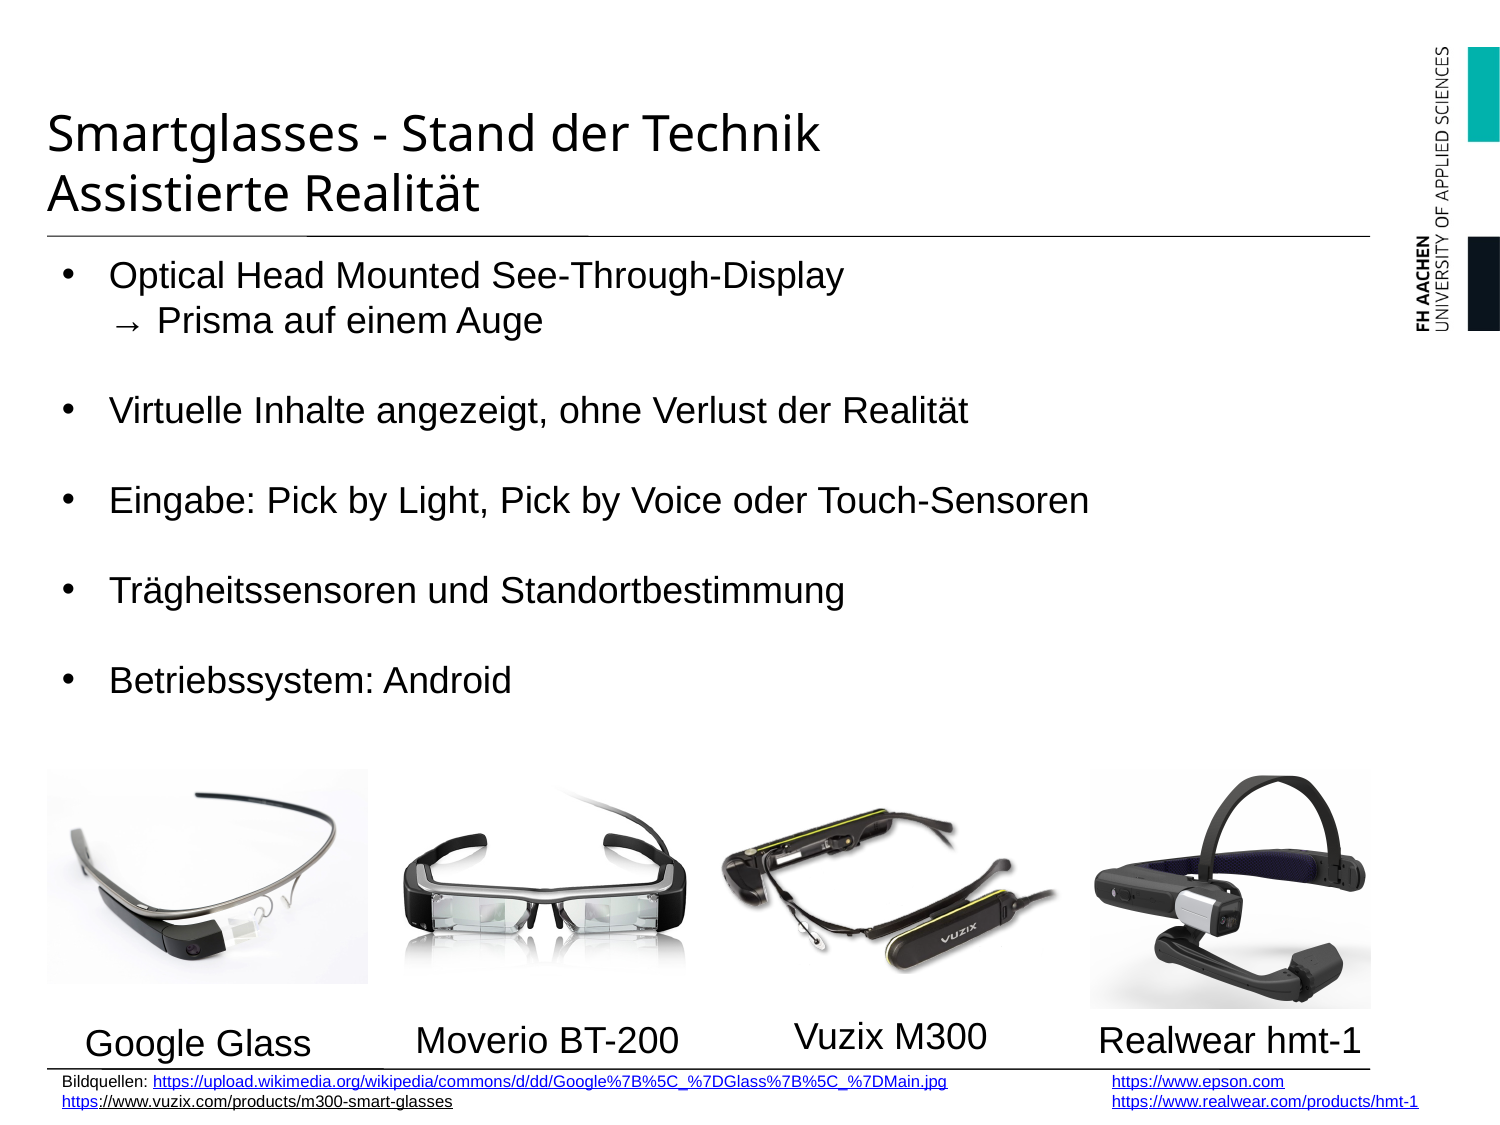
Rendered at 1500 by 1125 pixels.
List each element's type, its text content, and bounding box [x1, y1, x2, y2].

text_box Optical Head Mounted See-Through-Display → Prisma auf einem Auge Virtuelle Inhalte angezeigt, ohne Verlust der Realität Eingabe: Pick by Light, Pick by Voice oder Touch-Sensoren Trägheitssensoren und Standortbestimmung Betriebssystem: Android [47, 243, 1370, 709]
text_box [368, 769, 727, 1070]
title Smartglasses - Stand der Technik Assistierte Realität [47, 101, 1371, 220]
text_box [708, 806, 1042, 1049]
picture [1404, 47, 1500, 331]
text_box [1047, 769, 1413, 1070]
text_box Bildquellen: https://upload.wikimedia.org/wikipedia/commons/d/dd/Google%7B%5C_%7DGlass%7B%5C_%7DMain.jpg https://www.epson.com https://www.vuzix.com/products/m300-smart-glasses https://www.realwear.com/products/hmt-1 [47, 1062, 1441, 1118]
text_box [37, 769, 367, 1049]
